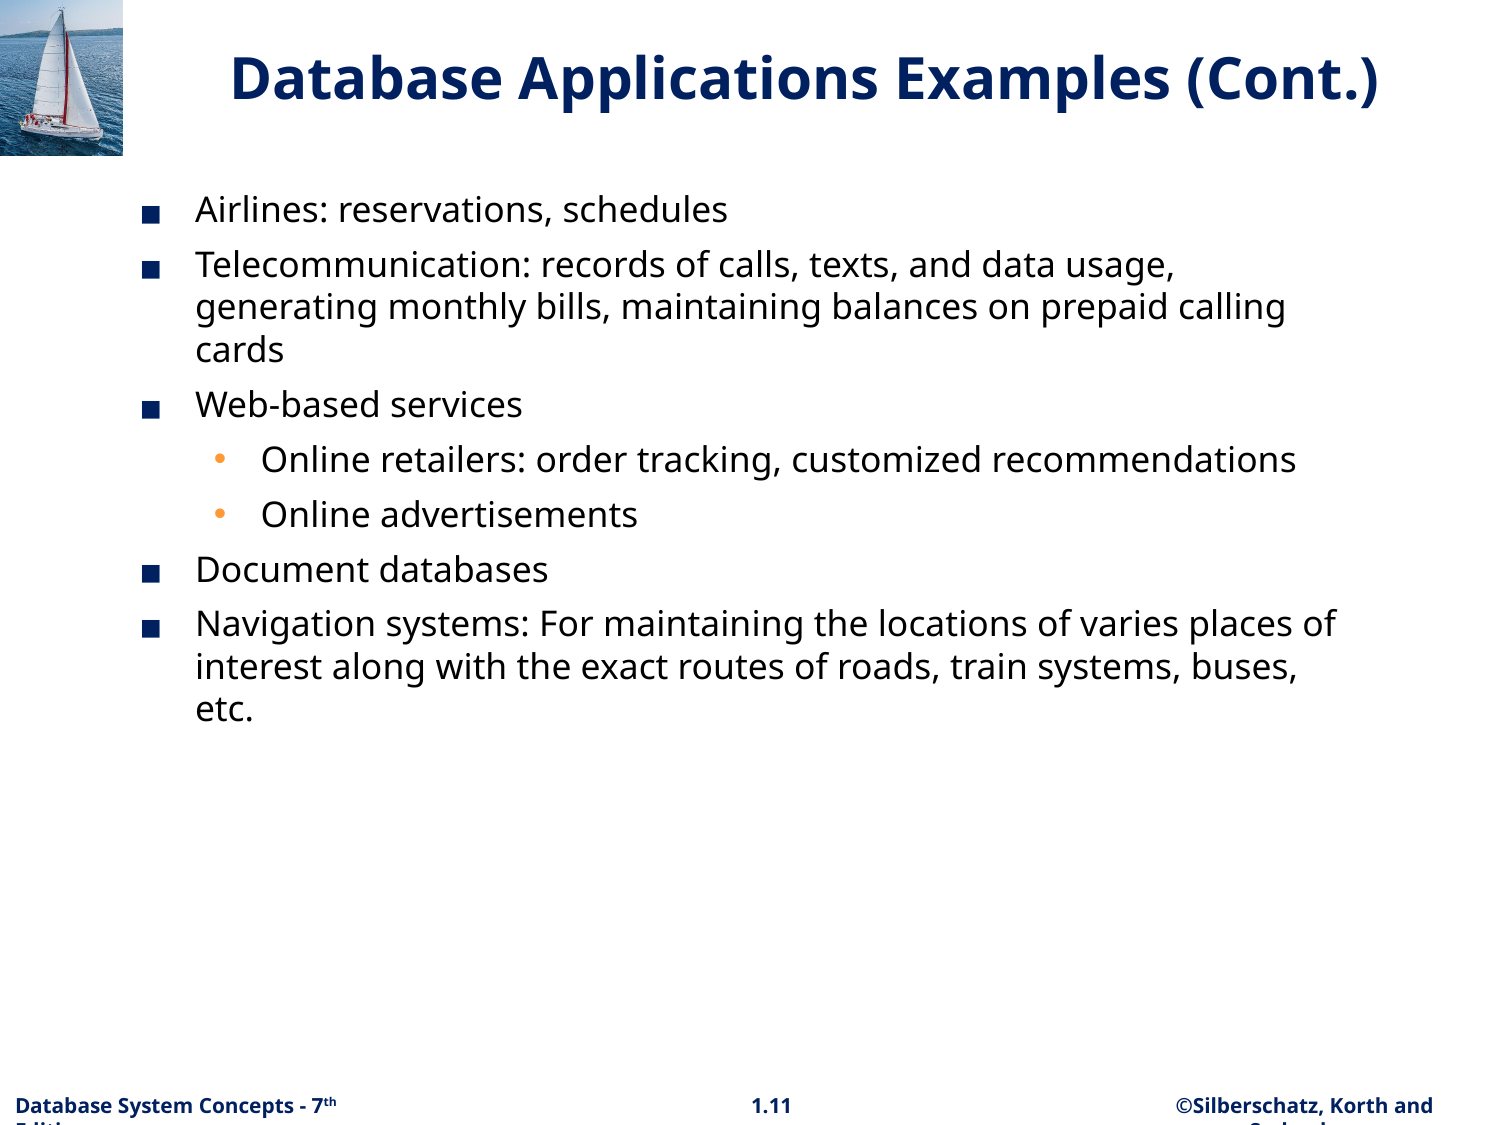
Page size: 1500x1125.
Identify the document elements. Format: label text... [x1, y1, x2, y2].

list Airlines: reservations, schedules Telecommunication: records of calls, texts, and data usage, generating monthly bills, maintaining balances on prepaid calling cards Web-based services Online retailers: order tracking, customized recommendations Online advertisements Document databases Navigation systems: For maintaining the locations of varies places of interest along with the exact routes of roads, train systems, buses, etc. [123, 179, 1374, 984]
title Database Applications Examples (Cont.) [142, 19, 1467, 120]
picture [0, 0, 123, 156]
